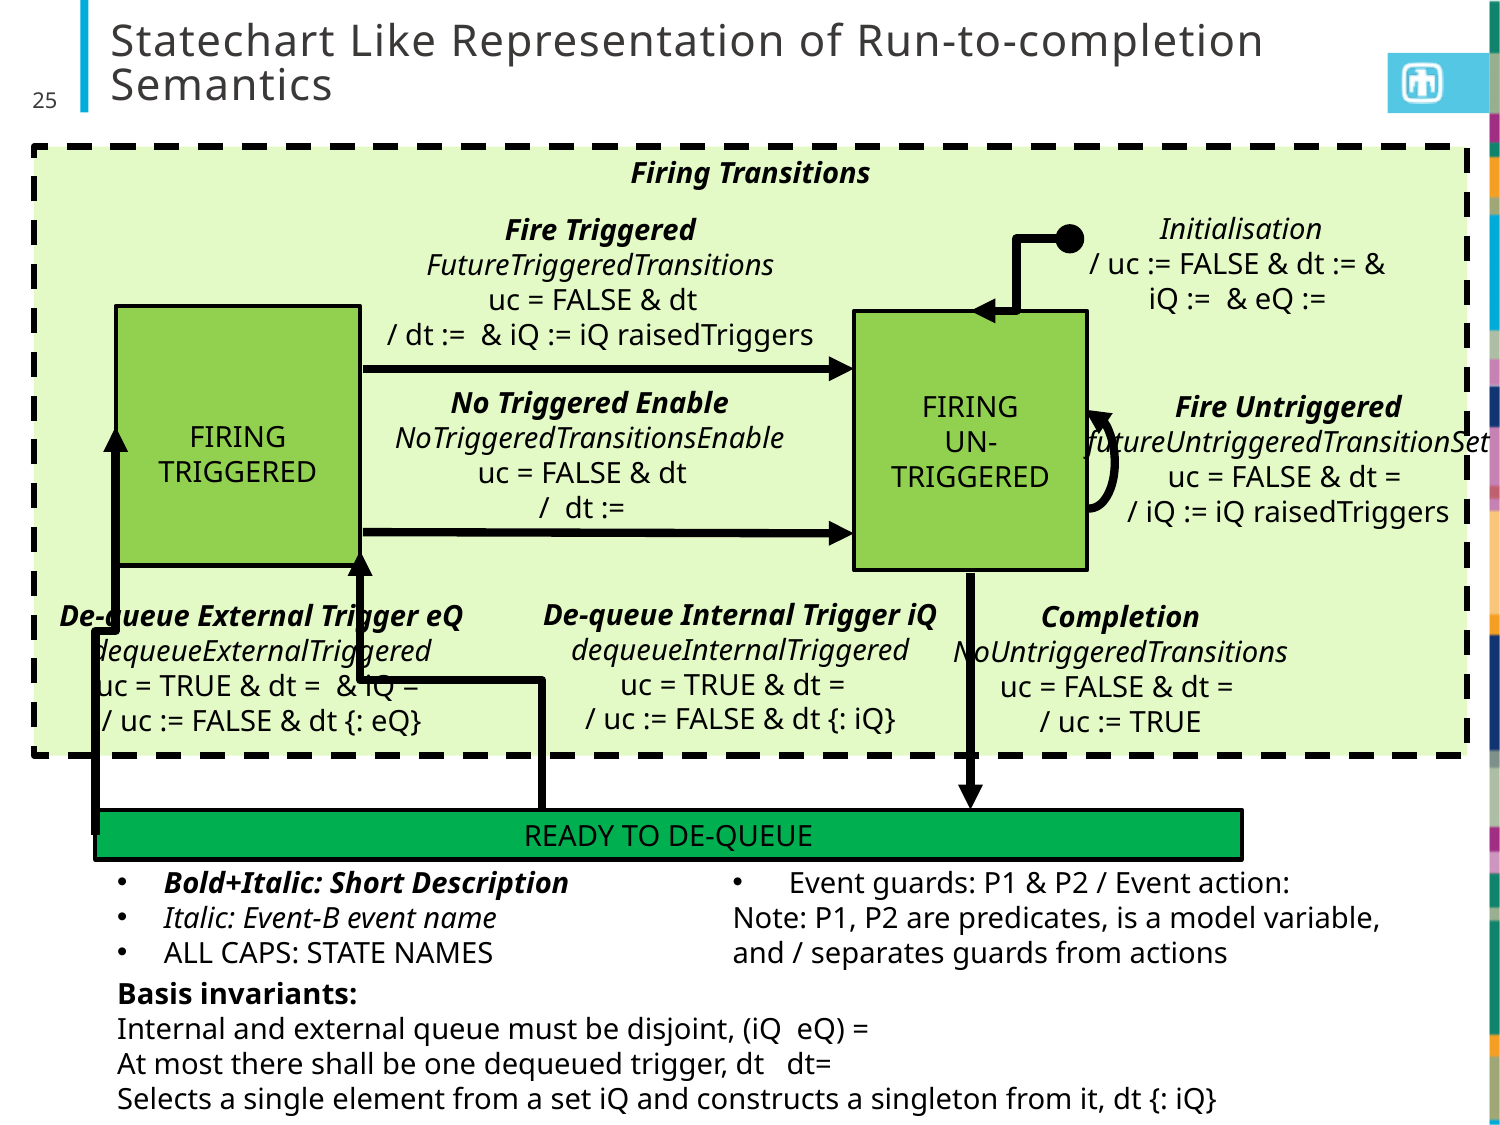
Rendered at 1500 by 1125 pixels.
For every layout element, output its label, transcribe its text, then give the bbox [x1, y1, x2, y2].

picture [1490, 1, 1499, 146]
slide_number 25 [12, 71, 73, 132]
title Statechart Like Representation of Run-to-completion Semantics [95, 13, 1468, 107]
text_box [0, 146, 1500, 1125]
